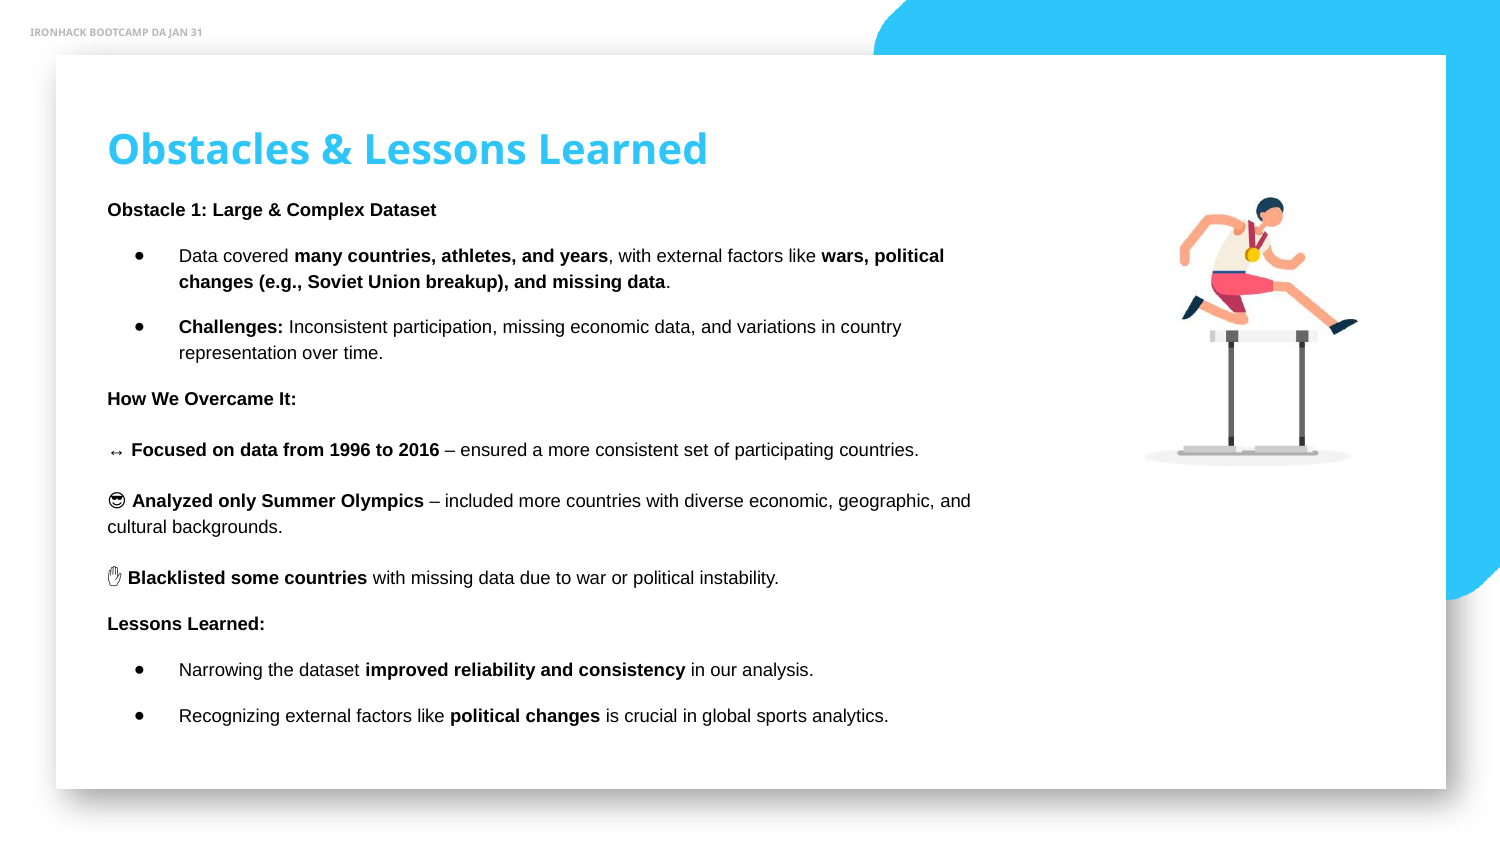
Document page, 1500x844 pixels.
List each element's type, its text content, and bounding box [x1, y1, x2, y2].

text_box Obstacles & Lessons Learned [92, 107, 1129, 190]
text_box IRONHACK BOOTCAMP DA JAN 31 [15, 9, 354, 45]
list Obstacle 1: Large & Complex Dataset Data covered many countries, athletes, and years, with external factors like wars, political changes (e.g., Soviet Union breakup), and missing data. Challenges: Inconsistent participation, missing economic data, and variations in country representation over time. How We Overcame It: ↔️ Focused on data from 1996 to 2016 – ensured a more consistent set of participating countries. 😎 Analyzed only Summer Olympics – included more countries with diverse economic, geographic, and cultural backgrounds. ✋ Blacklisted some countries with missing data due to war or political instability. Lessons Learned: Narrowing the dataset improved reliability and consistency in our analysis. Recognizing external factors like political changes is crucial in global sports analytics. [107, 194, 1024, 730]
picture [0, 0, 1500, 844]
